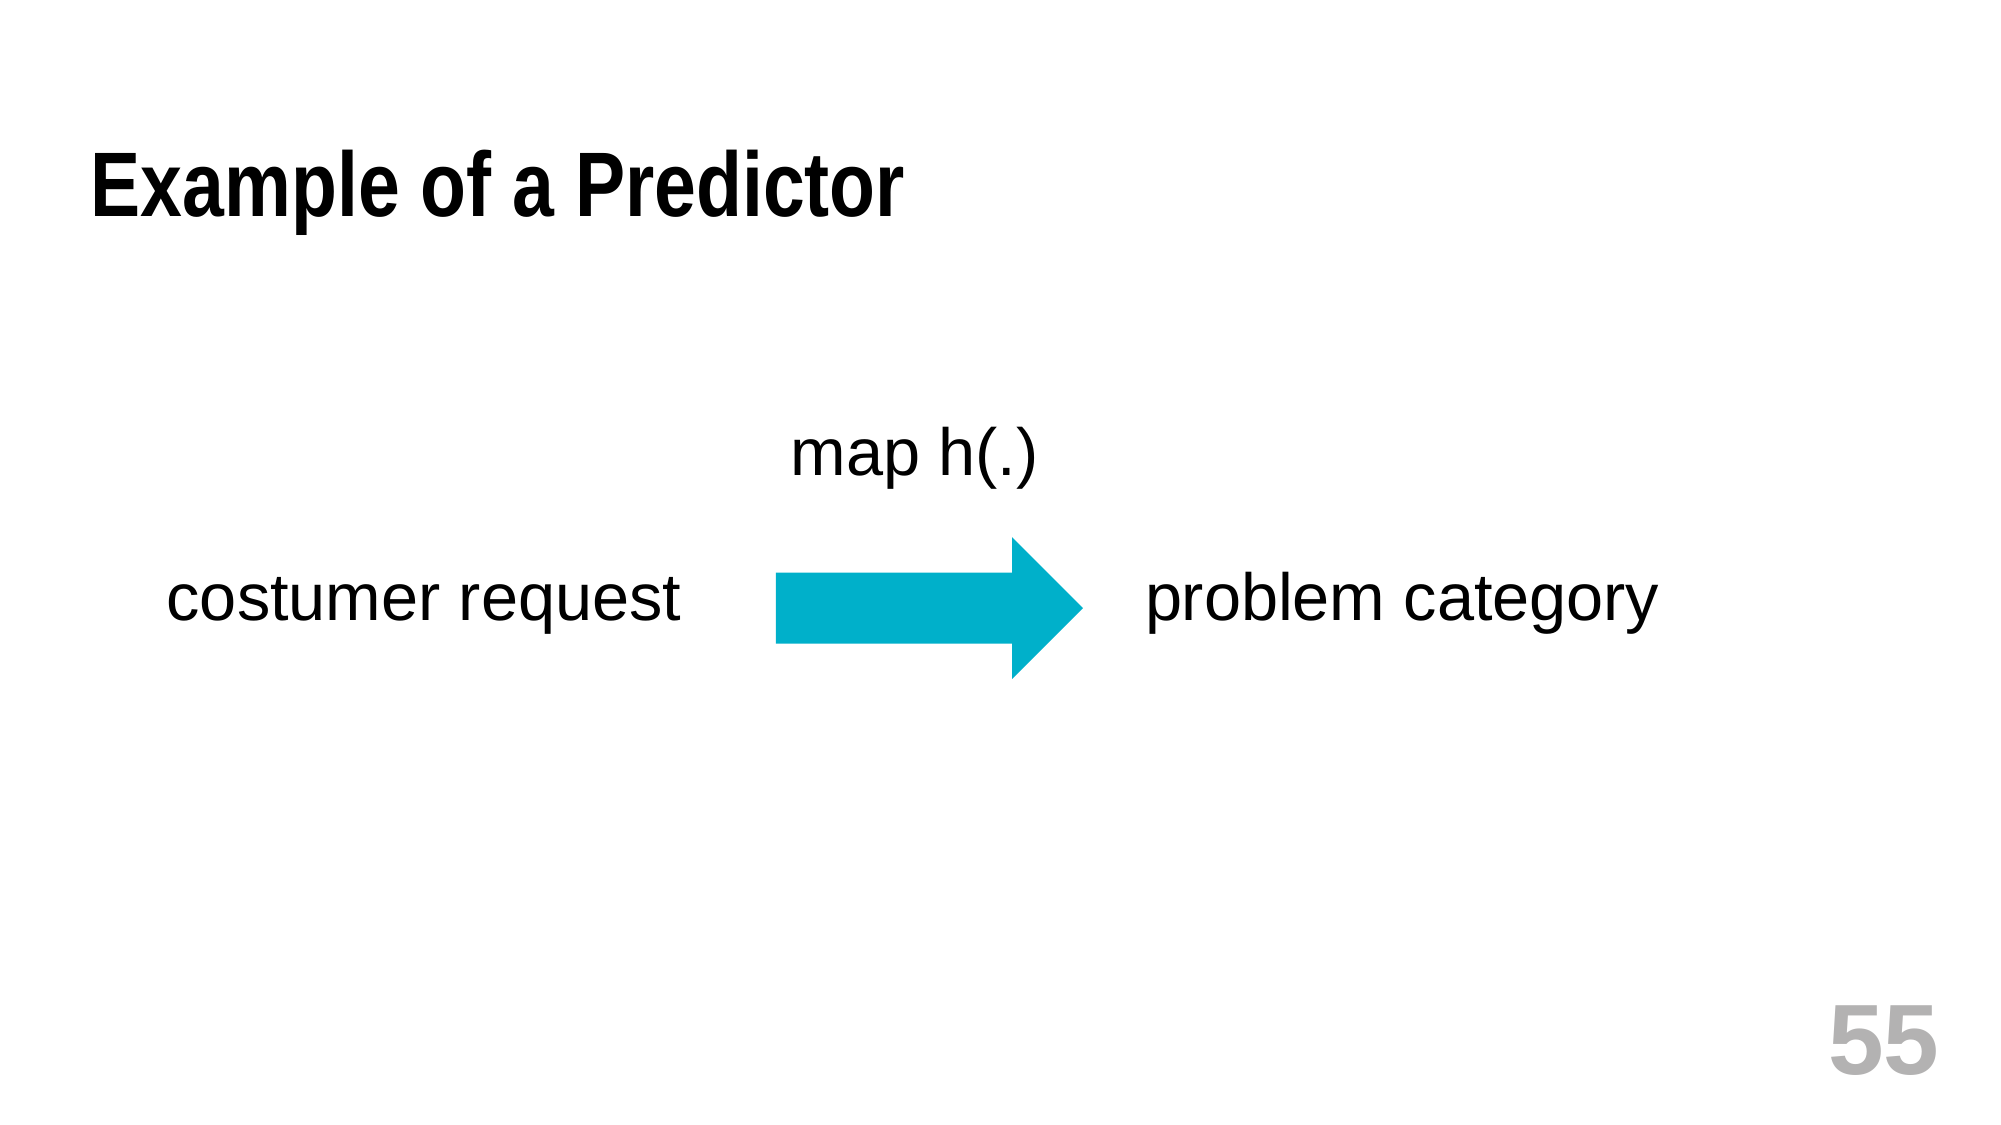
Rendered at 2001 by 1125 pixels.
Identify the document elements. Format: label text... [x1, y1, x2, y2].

slide_number 55 [1638, 987, 1946, 1083]
title Example of a Predictor [90, 137, 1910, 238]
text_box map h(.) [775, 401, 1131, 497]
text_box [773, 535, 1086, 681]
text_box problem category [1130, 546, 1686, 641]
text_box costumer request [87, 546, 761, 641]
